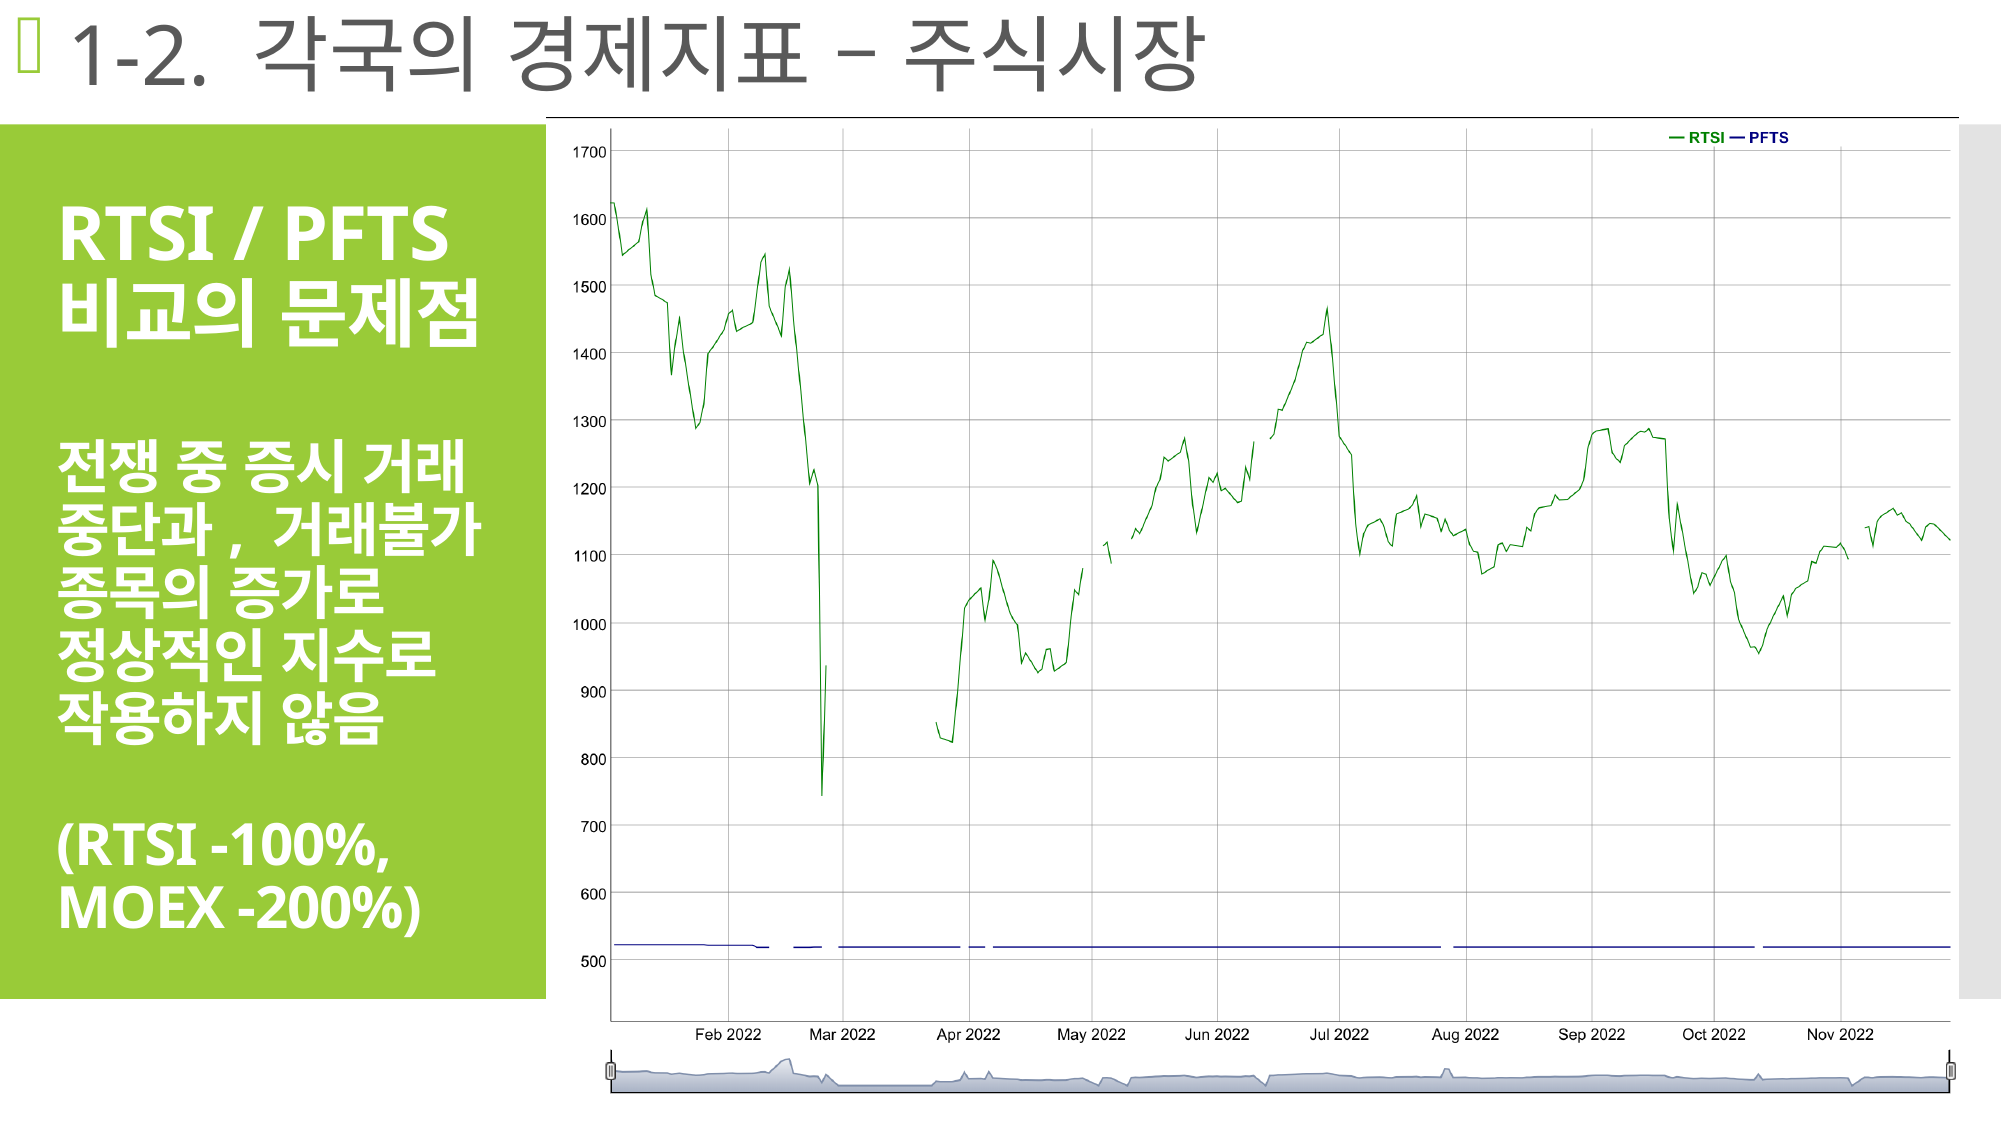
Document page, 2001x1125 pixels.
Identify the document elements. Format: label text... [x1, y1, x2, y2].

list 1-2. 각국의 경제지표 – 주식시장 [0, 0, 1398, 118]
picture [545, 117, 1959, 1099]
title RTSI / PFTS 비교의 문제점 전쟁 중 증시 거래 중단과, 거래불가 종목의 증가로 정상적인 지수로 작용하지 않음 (RTSI -100%, MOEX -200%) [41, 154, 525, 982]
